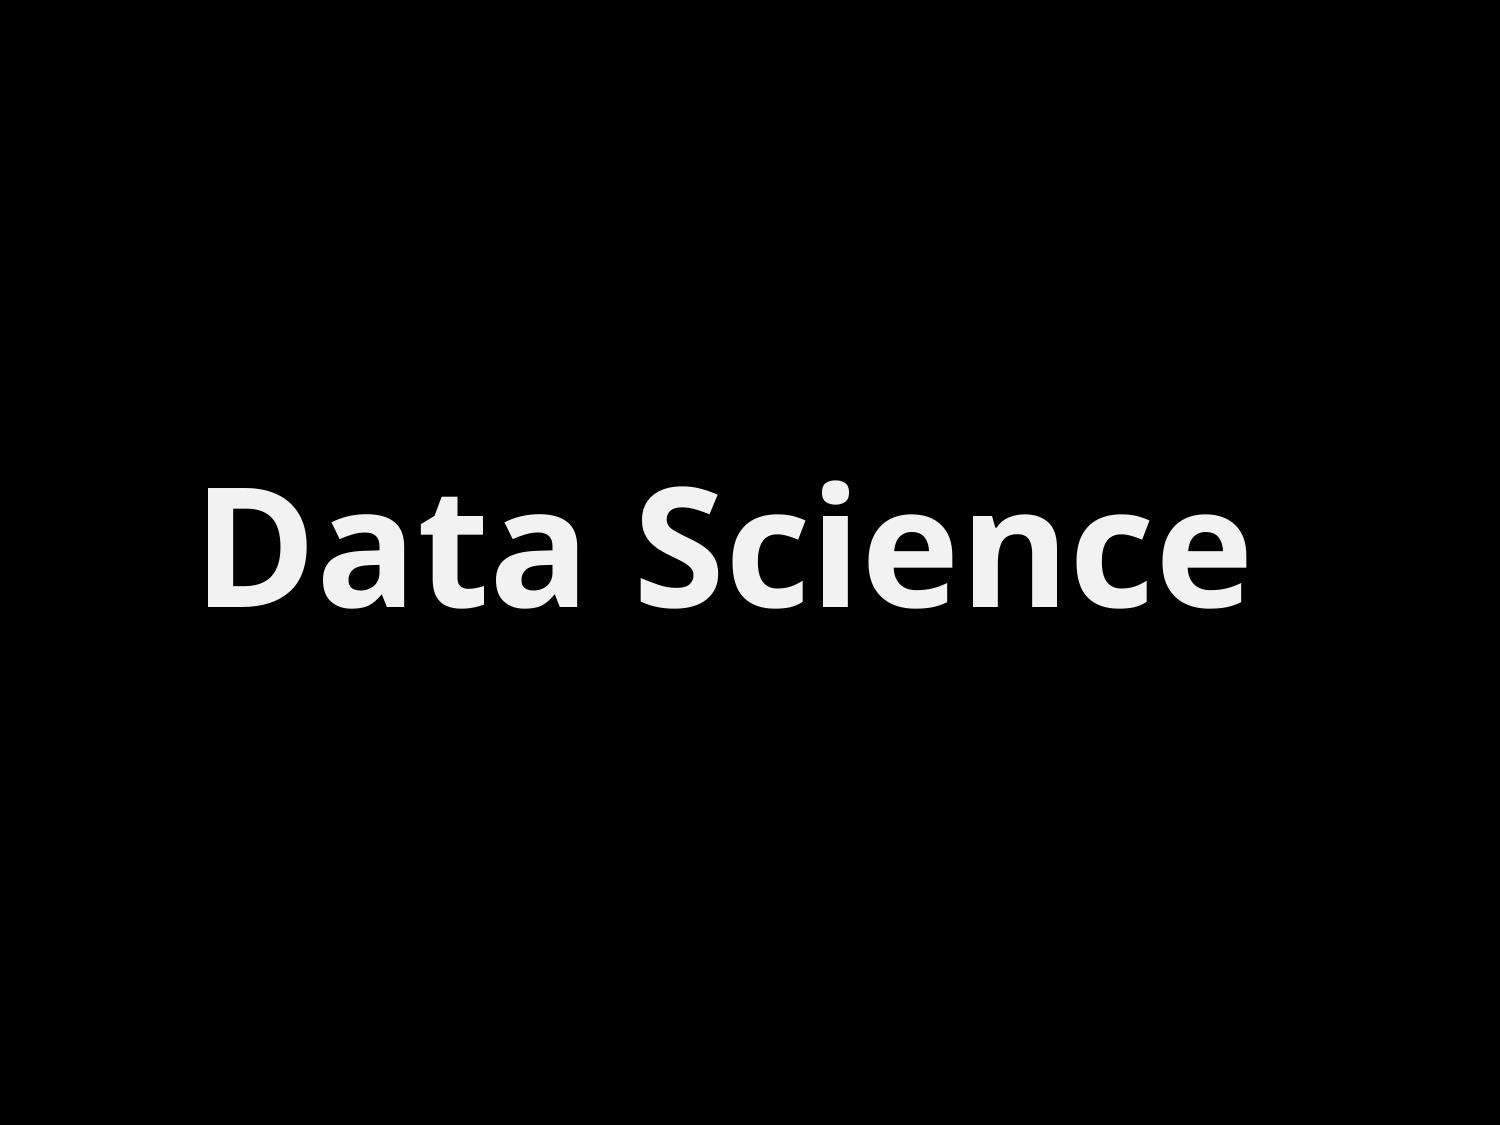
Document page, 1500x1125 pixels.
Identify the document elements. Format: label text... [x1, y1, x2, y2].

list Data Science [52, 55, 1439, 1027]
